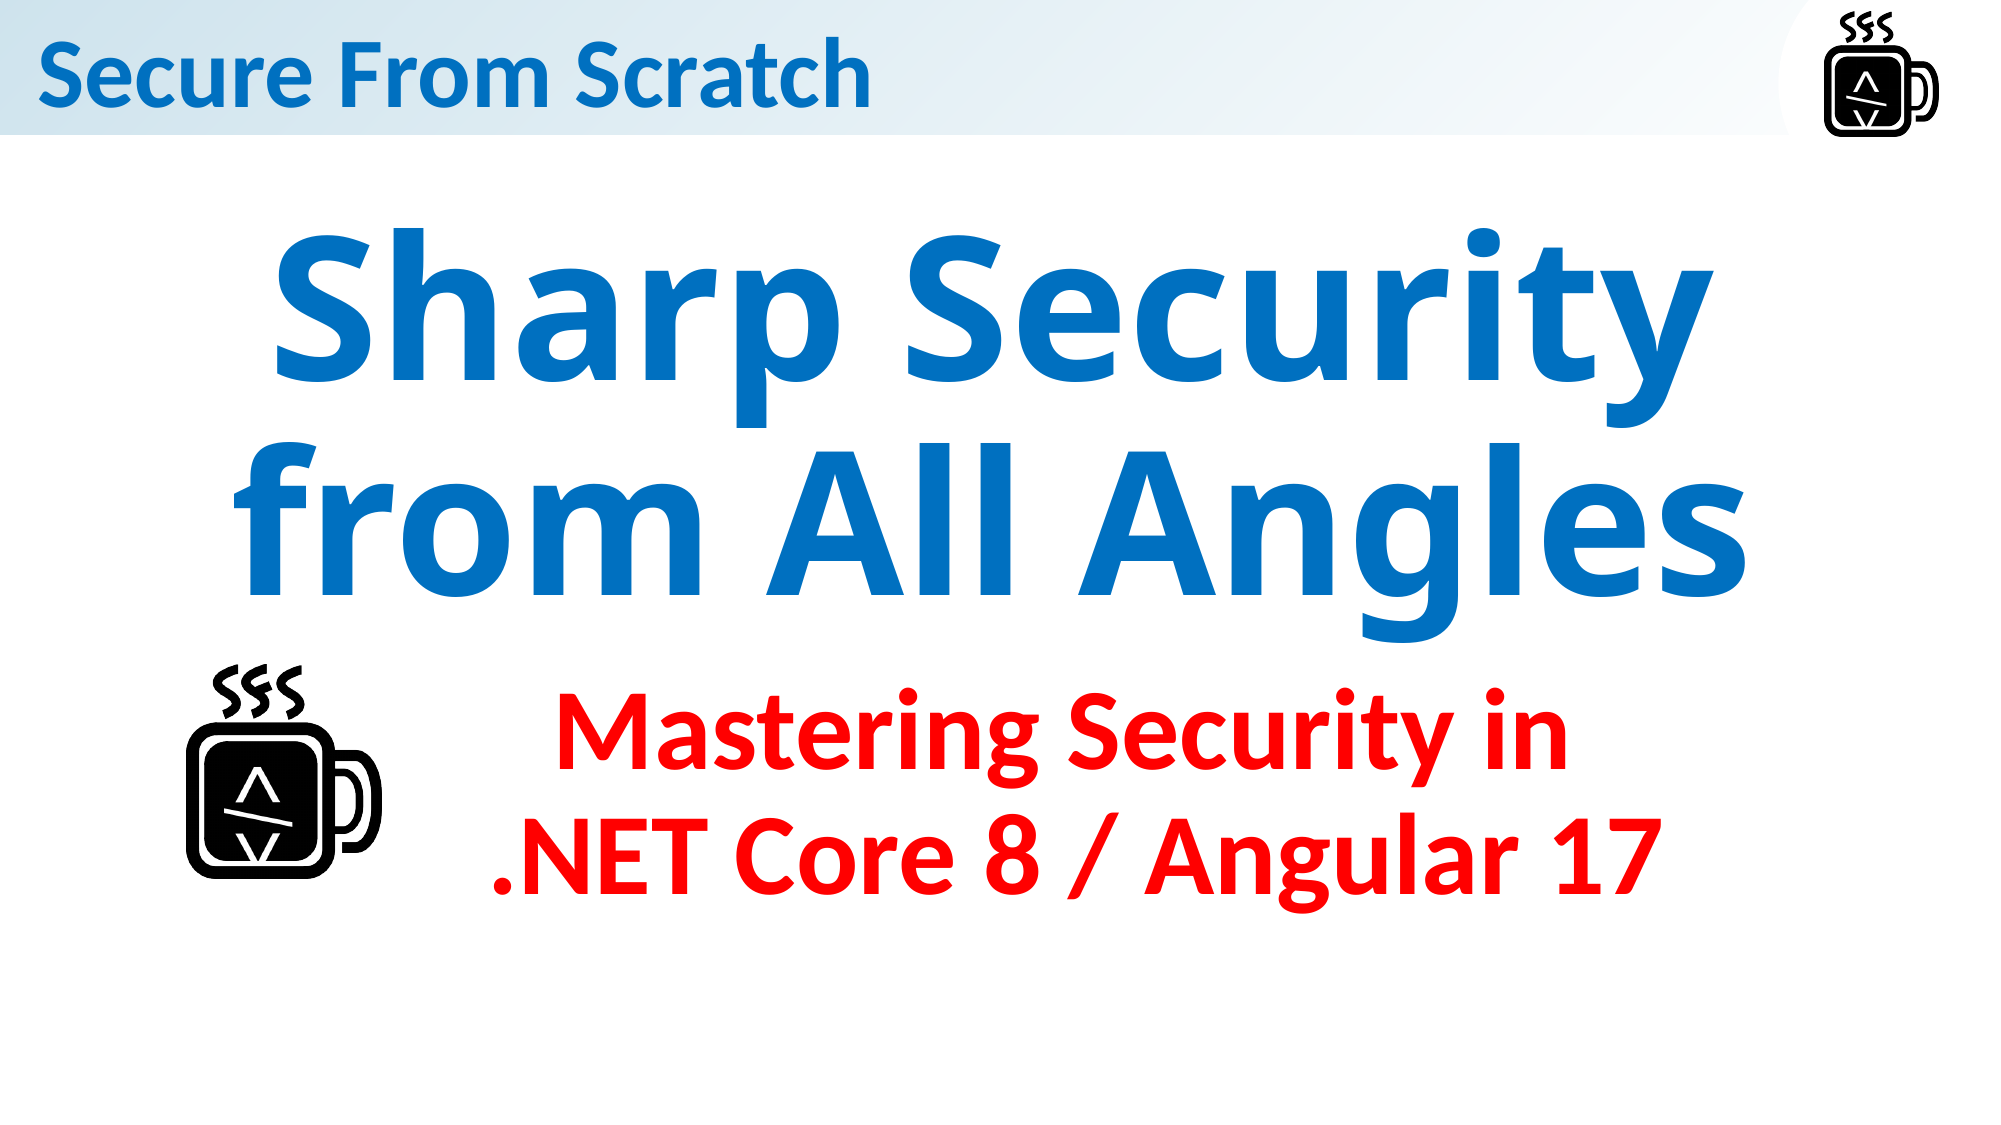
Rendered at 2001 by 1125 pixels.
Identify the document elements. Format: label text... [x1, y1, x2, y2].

subtitle Mastering Security in .NET Core 8 / Angular 17 [326, 661, 1827, 934]
title Sharp Security from All Angles [107, 255, 1877, 647]
picture [186, 664, 383, 879]
text_box Secure From Scratch [0, 0, 1773, 135]
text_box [1778, 0, 2000, 214]
